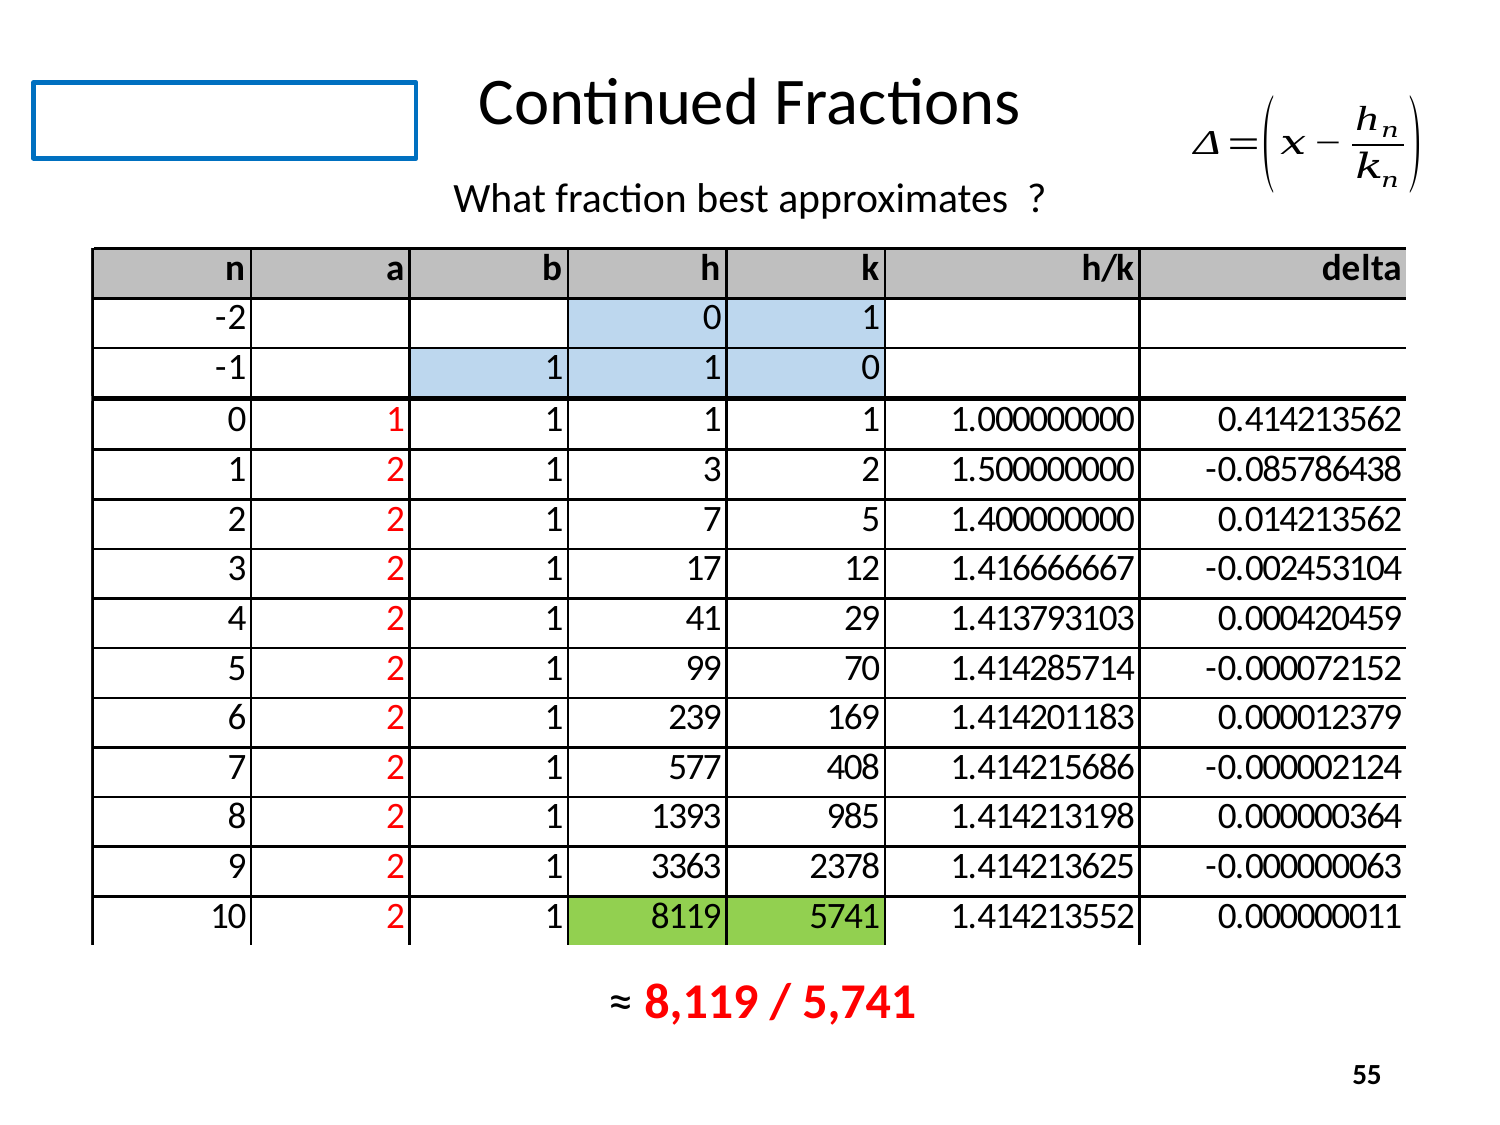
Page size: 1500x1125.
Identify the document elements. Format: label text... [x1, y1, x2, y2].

slide_number 55 [1059, 1042, 1397, 1103]
picture [91, 247, 1409, 948]
text_box Continued Fractions [103, 59, 1397, 164]
